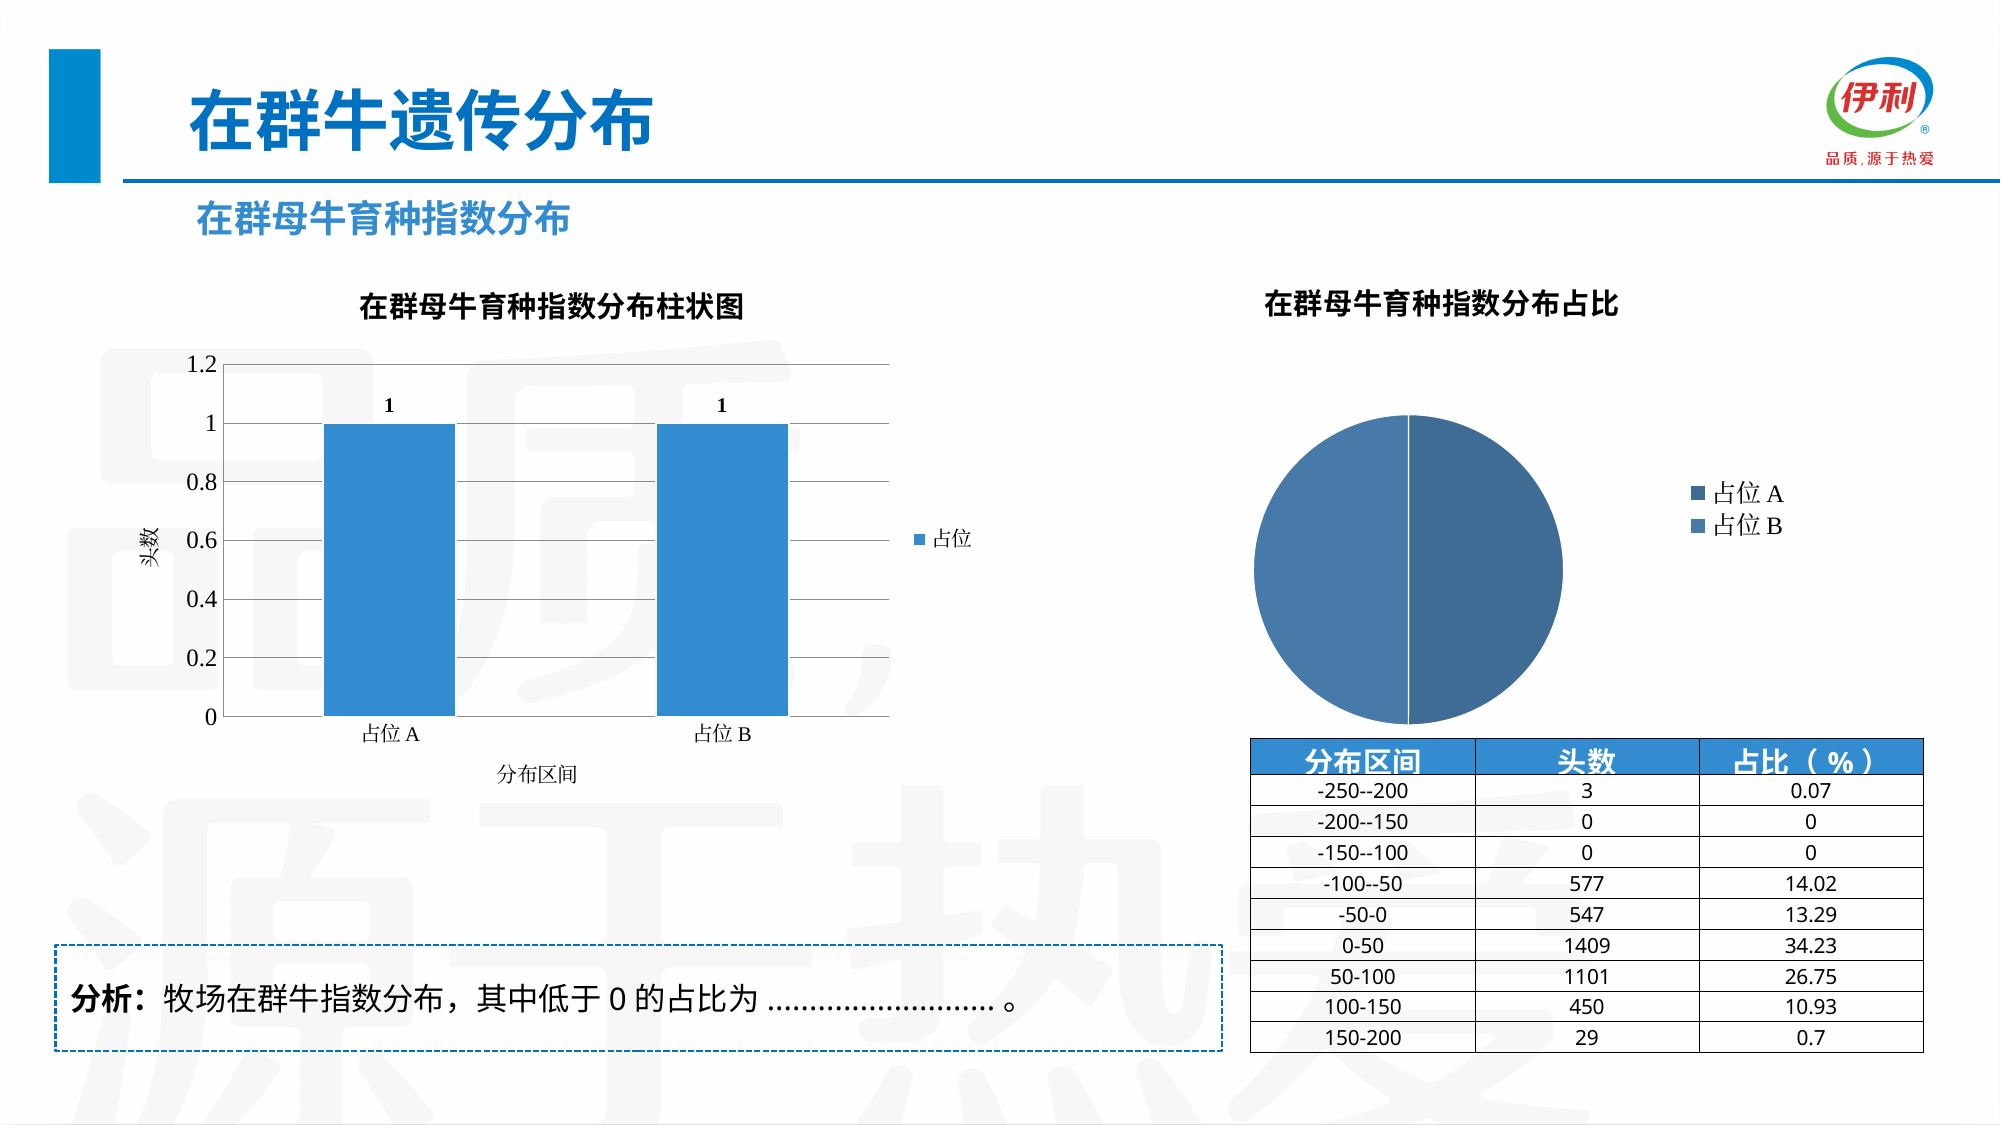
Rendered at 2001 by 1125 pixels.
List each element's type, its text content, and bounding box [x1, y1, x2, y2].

text_box 分析：牧场在群牛指数分布，其中低于0的占比为...........................。 [55, 945, 1222, 1052]
table_cell -50-0 [1251, 899, 1475, 929]
table_cell 50-100 [1251, 961, 1475, 991]
table_cell 0 [1476, 837, 1699, 867]
table_cell 0.7 [1700, 1022, 1923, 1052]
table_cell 14.02 [1700, 868, 1923, 898]
table_cell 450 [1476, 992, 1699, 1021]
table_header 分布区间 [1251, 758, 1475, 774]
table_cell 10.93 [1700, 992, 1923, 1021]
table_cell -100--50 [1251, 868, 1475, 898]
text_box 在群母牛育种指数分布 [182, 187, 1183, 248]
table_cell 1409 [1476, 930, 1699, 960]
picture [0, 0, 2000, 1125]
table_cell 1101 [1476, 961, 1699, 991]
table_cell 0 [1700, 806, 1923, 836]
table_cell 547 [1476, 899, 1699, 929]
table_cell 13.29 [1700, 899, 1923, 929]
table_cell -150--100 [1251, 837, 1475, 867]
table_header 头数 [1476, 758, 1699, 774]
table_cell 0.07 [1700, 775, 1923, 805]
table_header 占比（%） [1700, 739, 1923, 774]
table_cell 26.75 [1700, 961, 1923, 991]
table_cell 577 [1476, 868, 1699, 898]
table_cell 0-50 [1251, 930, 1475, 960]
table_cell 29 [1476, 1022, 1699, 1052]
table_cell 100-150 [1251, 992, 1475, 1021]
text_box 在群牛遗传分布 [174, 71, 671, 167]
table_cell 34.23 [1700, 930, 1923, 960]
table_cell -250--200 [1251, 775, 1475, 805]
table_cell 0 [1700, 837, 1923, 867]
table_cell 3 [1476, 775, 1699, 805]
table_cell 150-200 [1251, 1022, 1475, 1052]
chart [1074, 262, 1806, 758]
table_cell -200--150 [1251, 806, 1475, 836]
chart [105, 261, 992, 818]
table_cell 0 [1476, 806, 1699, 836]
